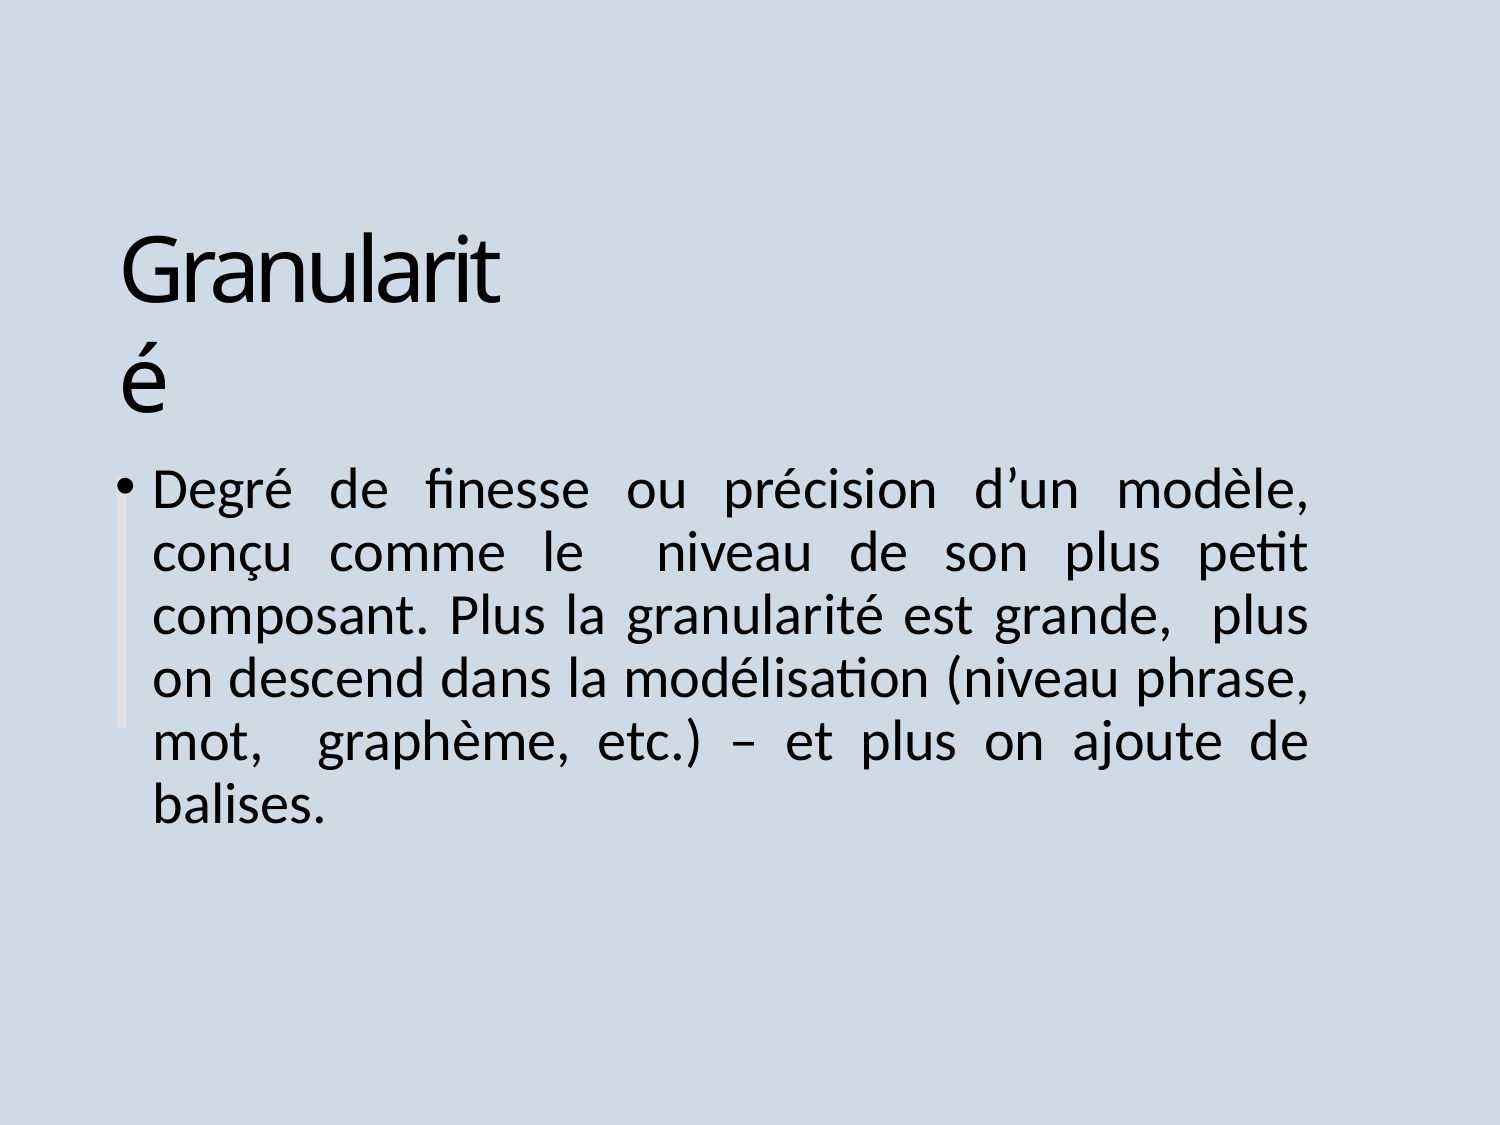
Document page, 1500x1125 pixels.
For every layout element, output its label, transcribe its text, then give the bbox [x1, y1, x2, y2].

list Degré de finesse ou précision d’un modèle, conçu comme le niveau de son plus petit composant. Plus la granularité est grande, plus on descend dans la modélisation (niveau phrase, mot, graphème, etc.) – et plus on ajoute de balises. [97, 280, 1311, 1096]
title Granularité [116, 209, 523, 280]
